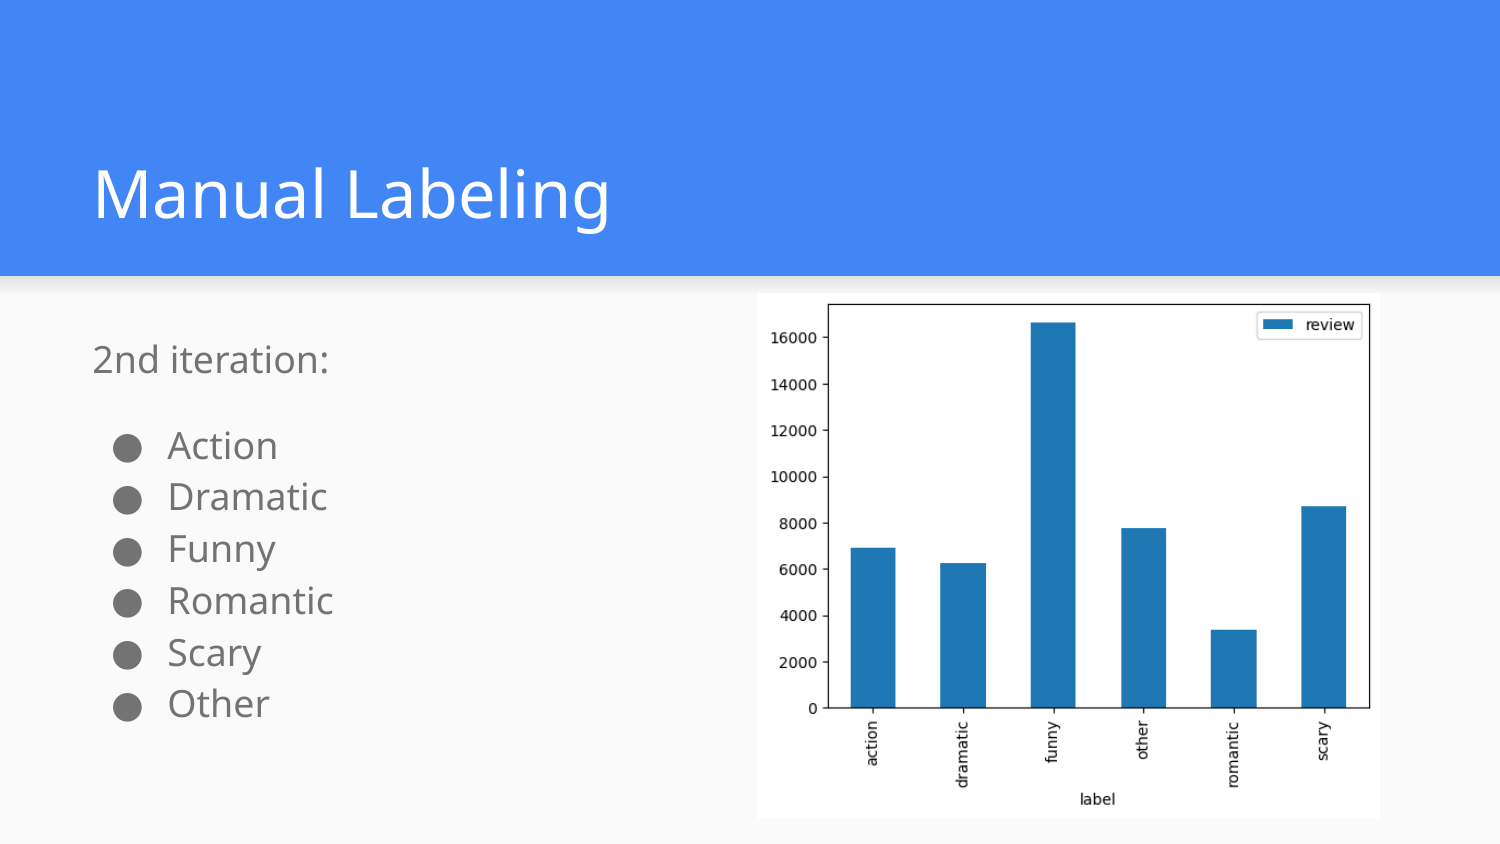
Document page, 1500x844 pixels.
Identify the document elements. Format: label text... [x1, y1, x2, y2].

title Manual Labeling [77, 121, 1427, 248]
picture [758, 293, 1381, 819]
list 2nd iteration: Action Dramatic Funny Romantic Scary Other [77, 314, 734, 760]
